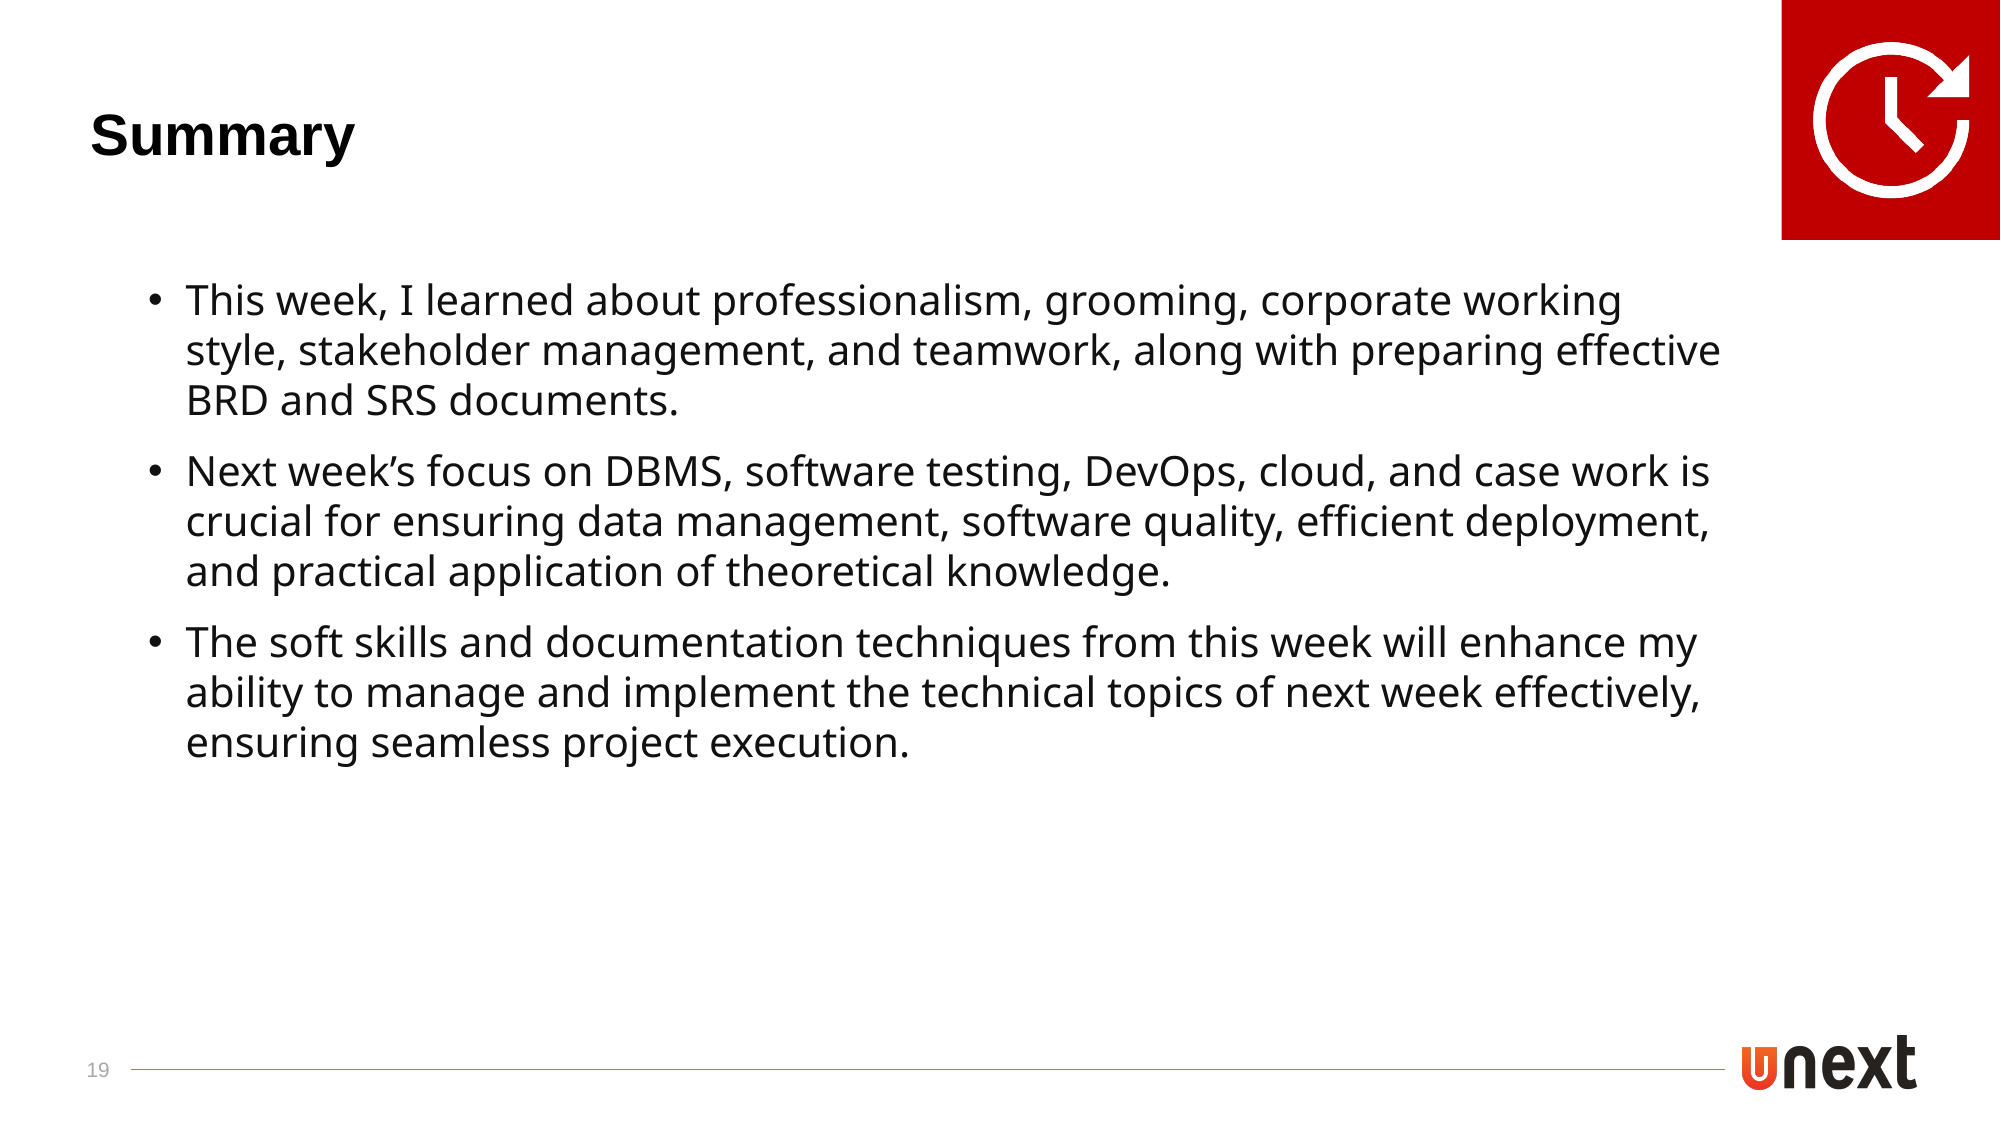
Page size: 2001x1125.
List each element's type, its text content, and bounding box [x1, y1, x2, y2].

slide_number 19 [48, 1047, 110, 1091]
picture [1791, 21, 1990, 219]
text_box [1781, 0, 2000, 241]
picture [1742, 1035, 1917, 1090]
title Summary [76, 78, 1791, 196]
text_box This week, I learned about professionalism, grooming, corporate working style, stakeholder management, and teamwork, along with preparing effective BRD and SRS documents. Next week’s focus on DBMS, software testing, DevOps, cloud, and case work is crucial for ensuring data management, software quality, efficient deployment, and practical application of theoretical knowledge. The soft skills and documentation techniques from this week will enhance my ability to manage and implement the technical topics of next week effectively, ensuring seamless project execution. [133, 266, 1742, 925]
